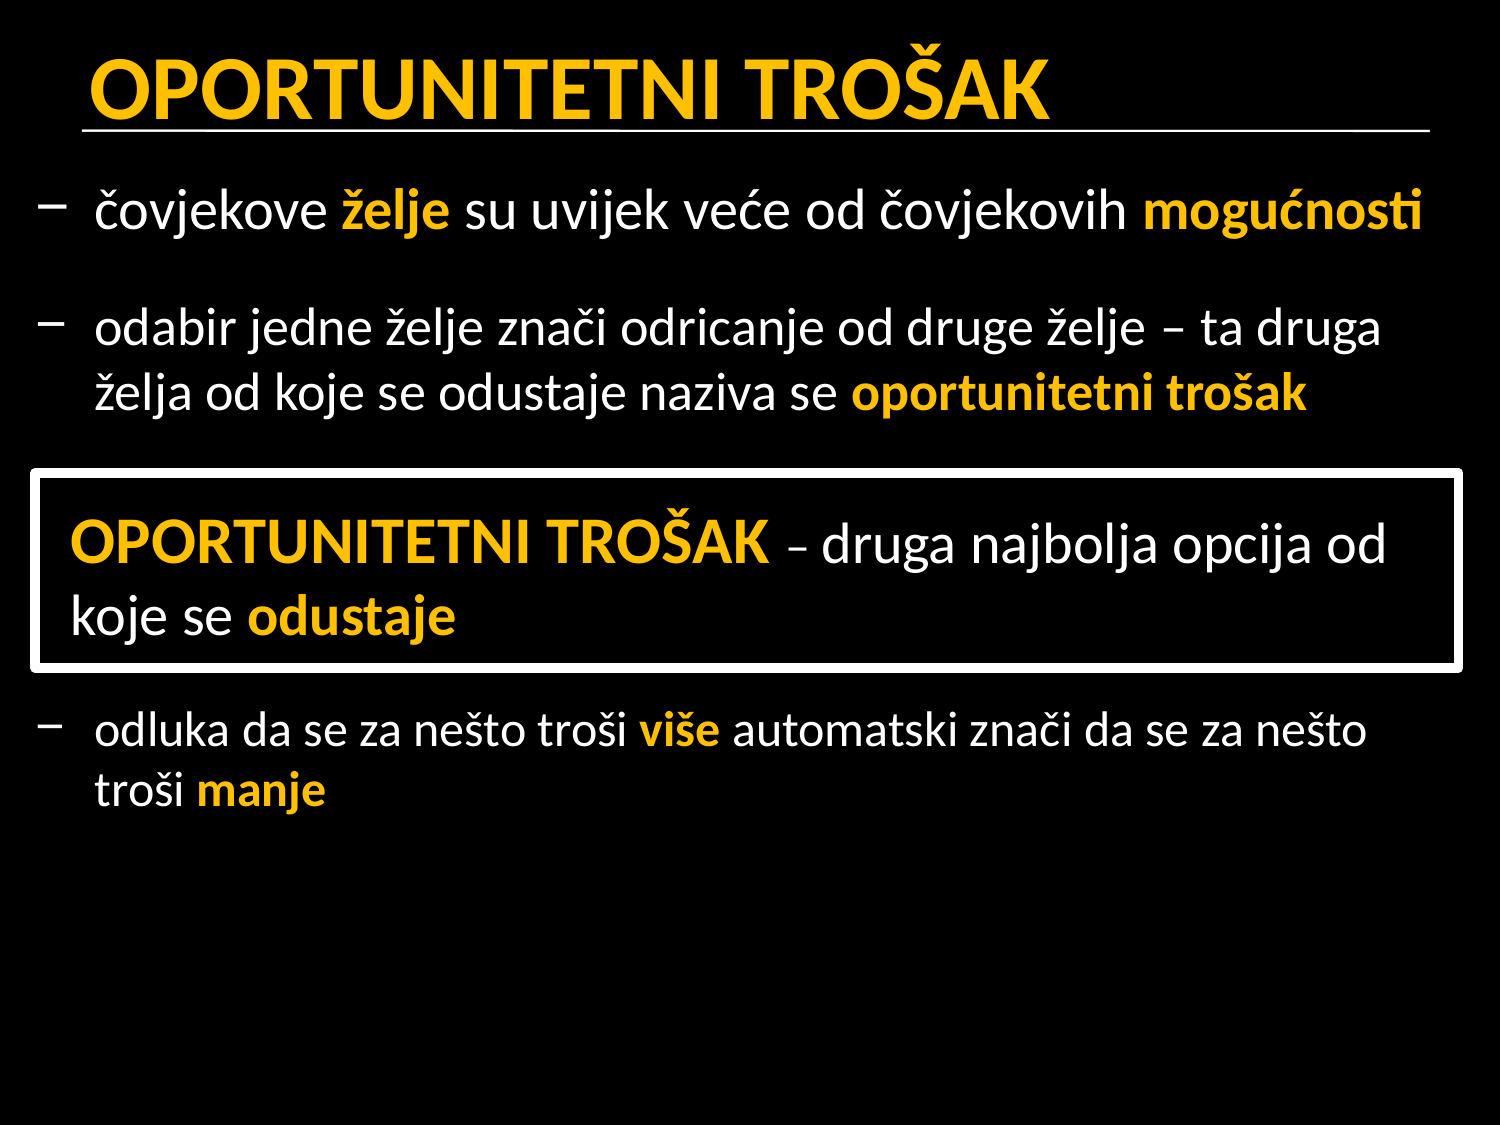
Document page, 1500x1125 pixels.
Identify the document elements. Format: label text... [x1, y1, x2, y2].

text_box [33, 471, 1461, 670]
list čovjekove želje su uvijek veće od čovjekovih mogućnosti odabir jedne želje znači odricanje od druge želje – ta druga želja od koje se odustaje naziva se oportunitetni trošak OPORTUNITETNI TROŠAK – druga najbolja opcija od koje se odustaje odluka da se za nešto troši više automatski znači da se za nešto troši manje [0, 163, 1477, 1125]
title OPORTUNITETNI TROŠAK [75, 11, 1407, 155]
text_box NOSITELJ PROIZVODNJE dobara i usluga (kako bi proizvodili moraju kupovati činitelje proizvodnje) [28, 466, 1477, 679]
